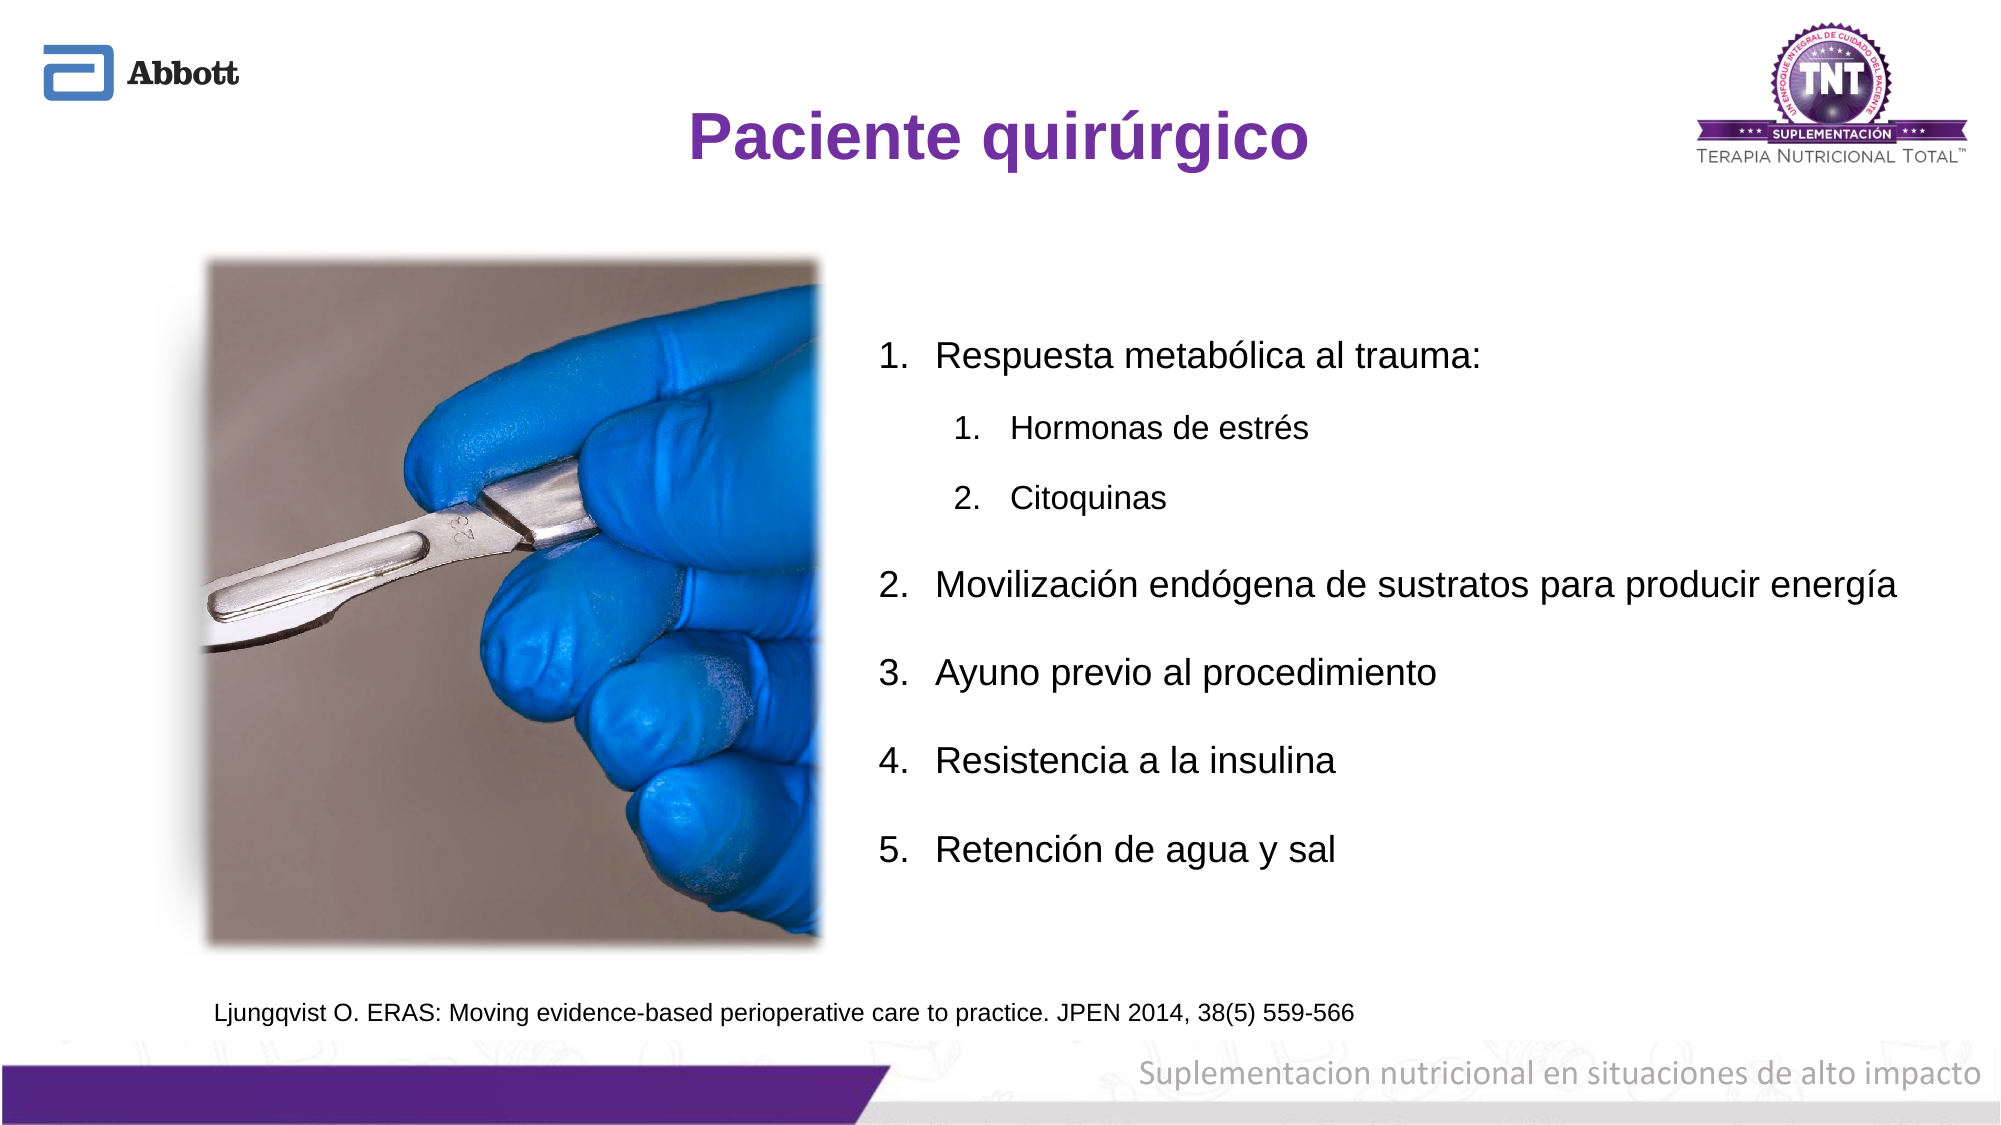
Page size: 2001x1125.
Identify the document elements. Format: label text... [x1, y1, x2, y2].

picture [0, 0, 2001, 1125]
title Paciente quirúrgico [0, 68, 2000, 207]
list Respuesta metabólica al trauma: Hormonas de estrés Citoquinas Movilización endógena de sustratos para producir energía Ayuno previo al procedimiento Resistencia a la insulina Retención de agua y sal [863, 300, 1944, 904]
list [196, 249, 827, 956]
text_box Ljungqvist O. ERAS: Moving evidence-based perioperative care to practice. JPEN 2014, 38(5) 559-566 [198, 988, 1442, 1034]
